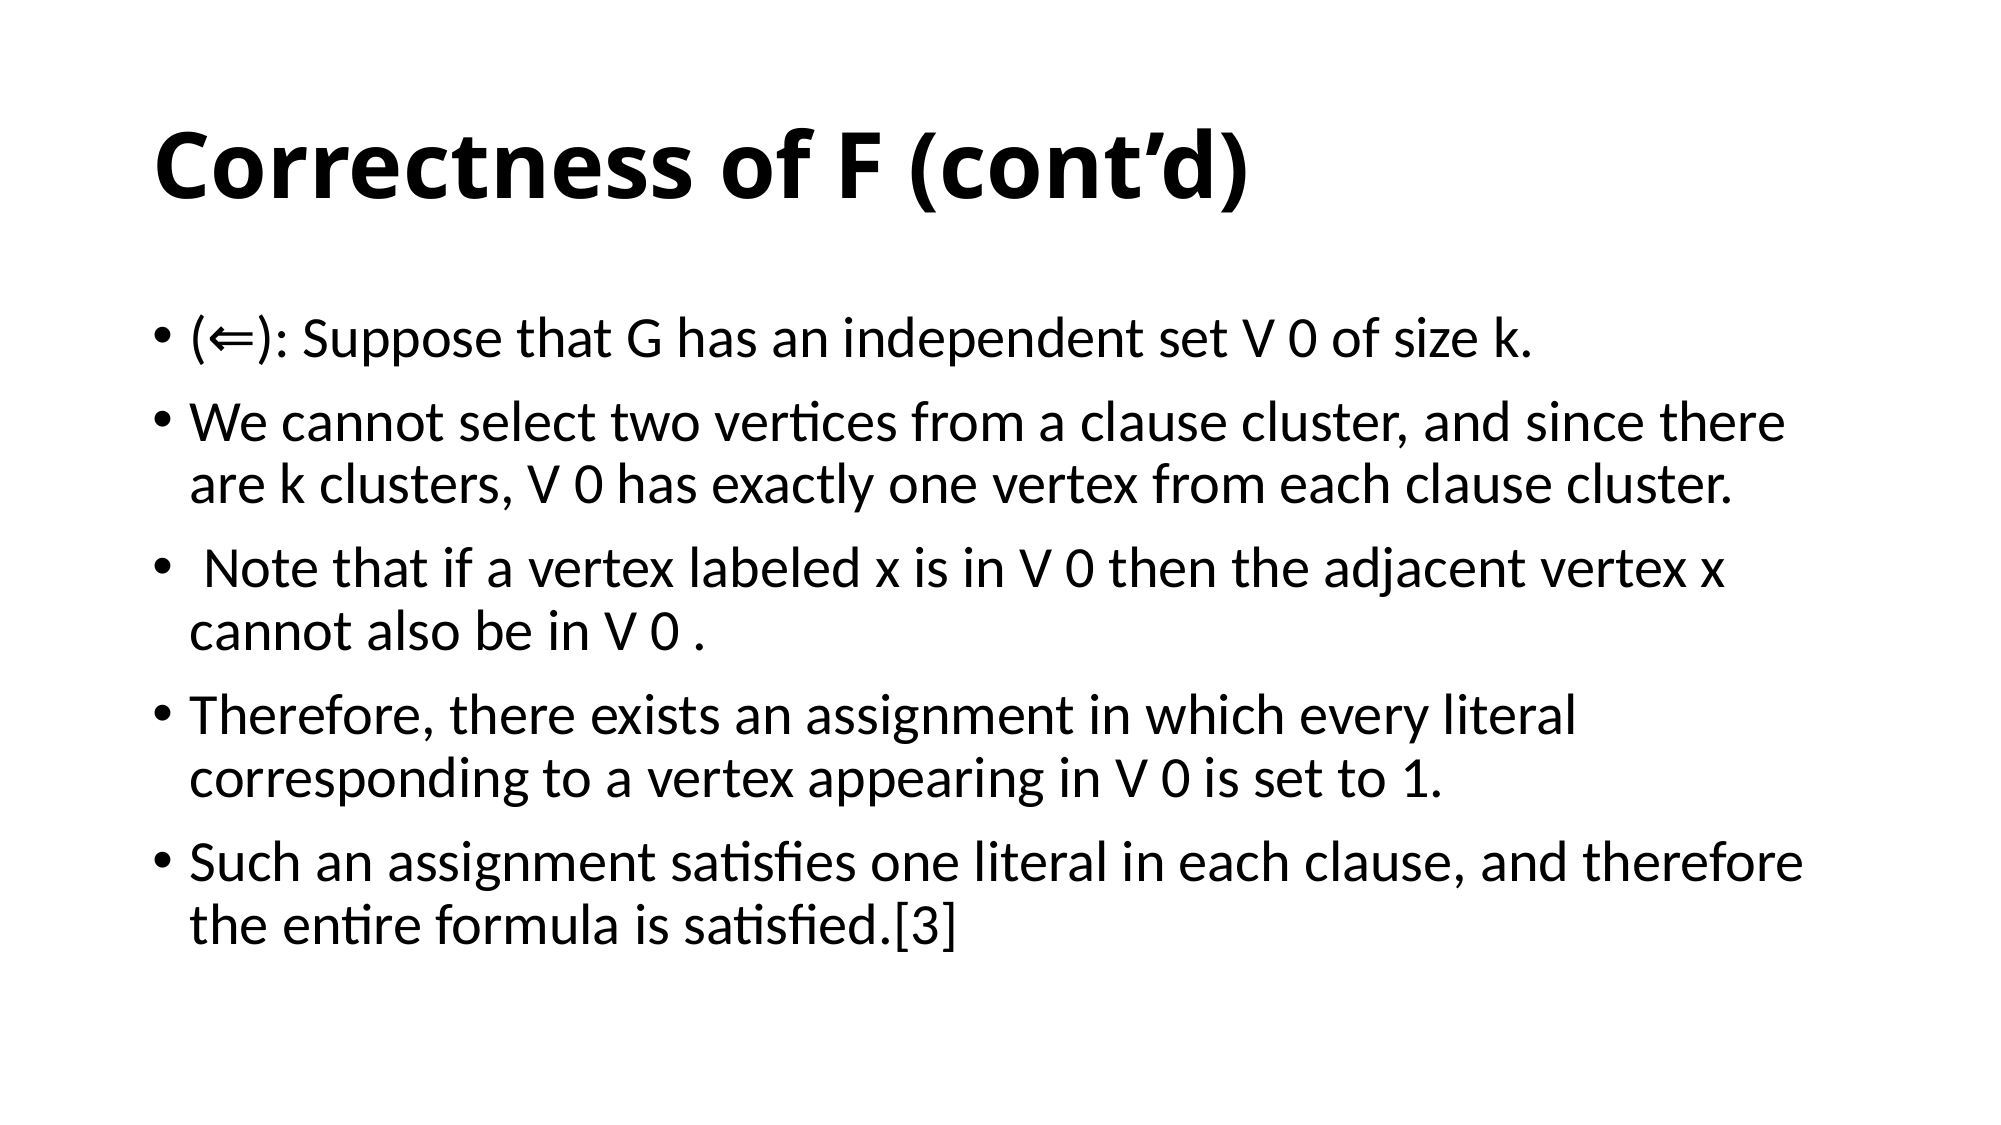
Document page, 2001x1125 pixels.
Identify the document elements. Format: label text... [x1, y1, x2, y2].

list (⇐): Suppose that G has an independent set V 0 of size k. We cannot select two vertices from a clause cluster, and since there are k clusters, V 0 has exactly one vertex from each clause cluster. Note that if a vertex labeled x is in V 0 then the adjacent vertex x cannot also be in V 0 . Therefore, there exists an assignment in which every literal corresponding to a vertex appearing in V 0 is set to 1. Such an assignment satisfies one literal in each clause, and therefore the entire formula is satisfied.[3] [137, 299, 1863, 1014]
title Correctness of F (cont’d) [137, 59, 1863, 278]
